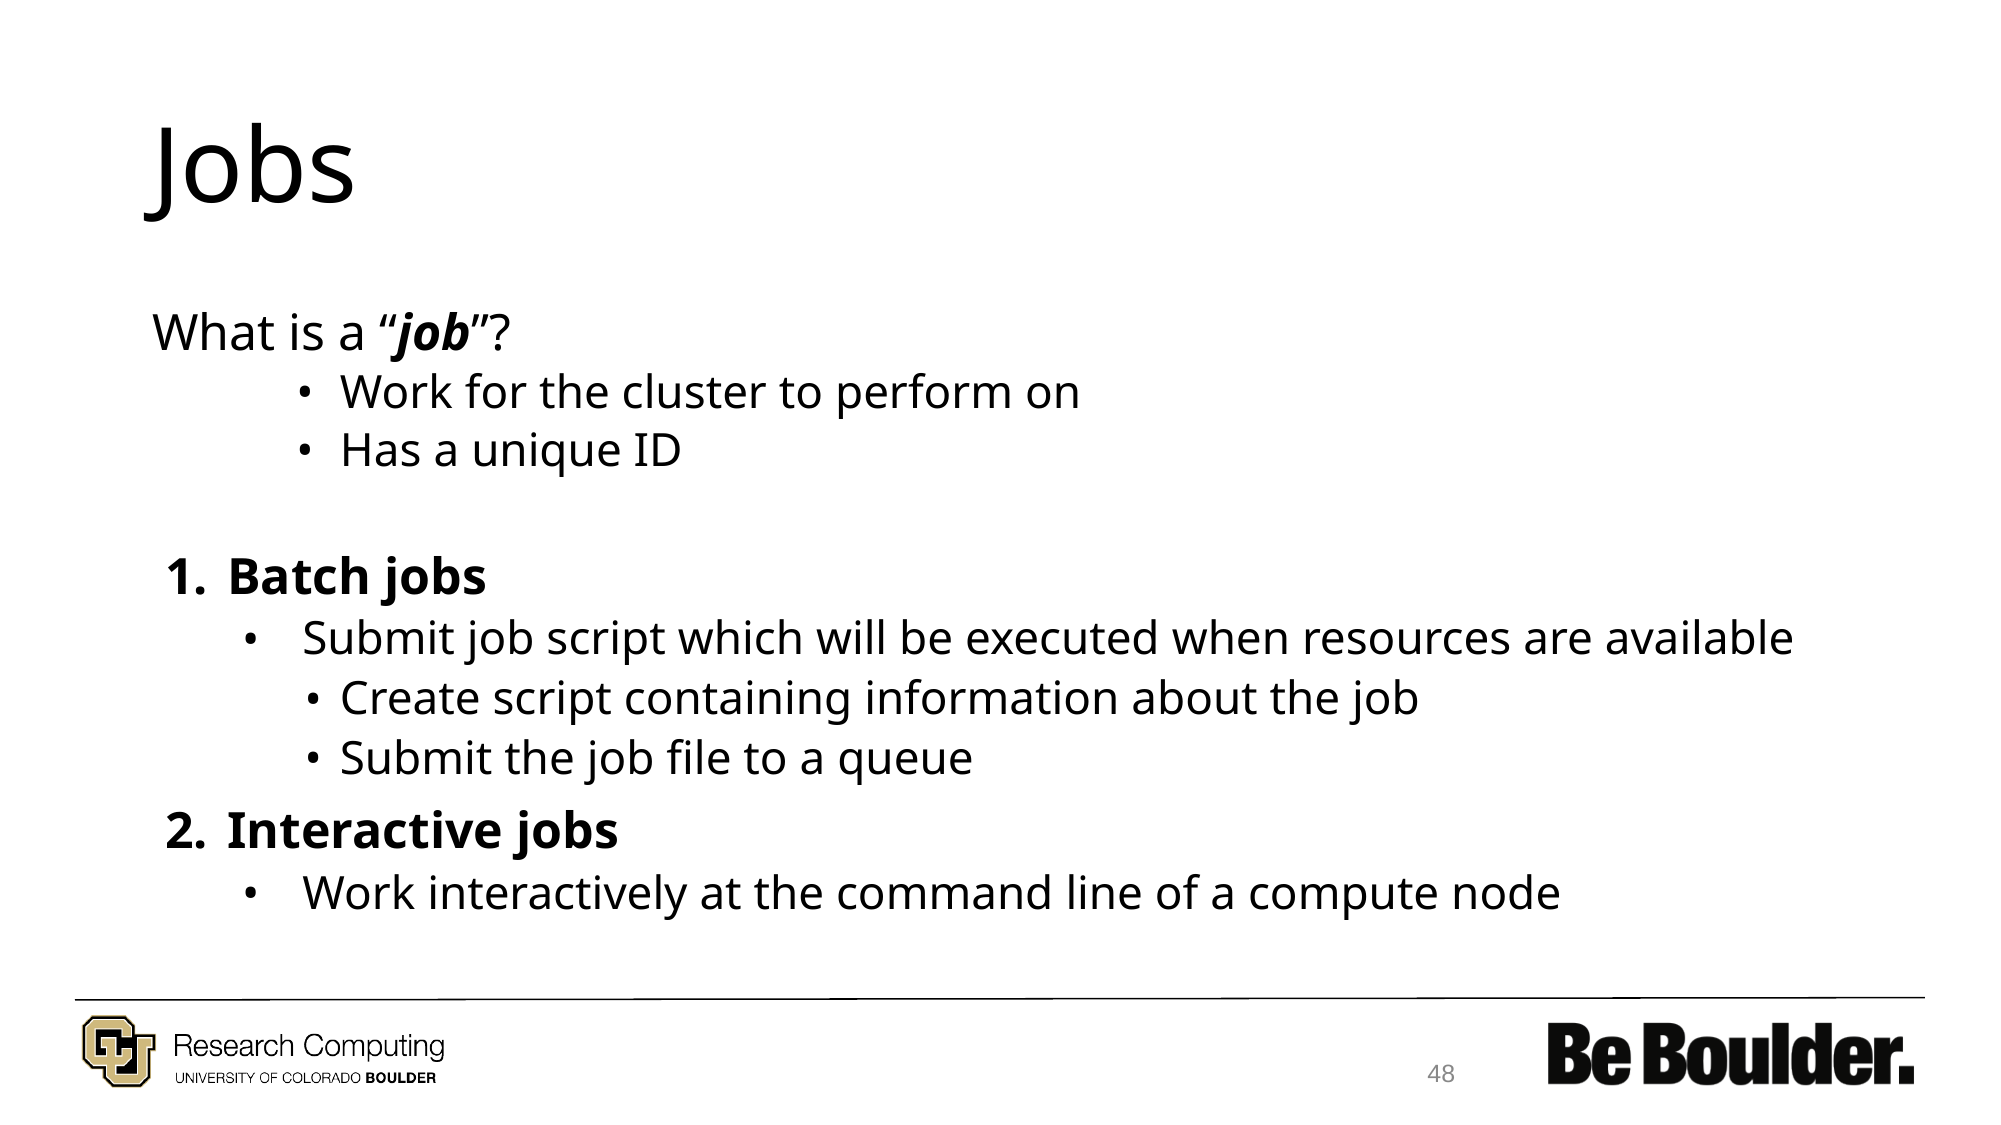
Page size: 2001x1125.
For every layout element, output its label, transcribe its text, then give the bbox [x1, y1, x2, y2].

slide_number ‹#› [1412, 1042, 1525, 1103]
picture [81, 1015, 444, 1088]
title Jobs [137, 59, 1863, 278]
picture [1524, 1015, 1938, 1088]
list What is a “job”? Work for the cluster to perform on Has a unique ID Batch jobs Submit job script which will be executed when resources are available Create script containing information about the job Submit the job file to a queue Interactive jobs Work interactively at the command line of a compute node [137, 299, 1863, 983]
